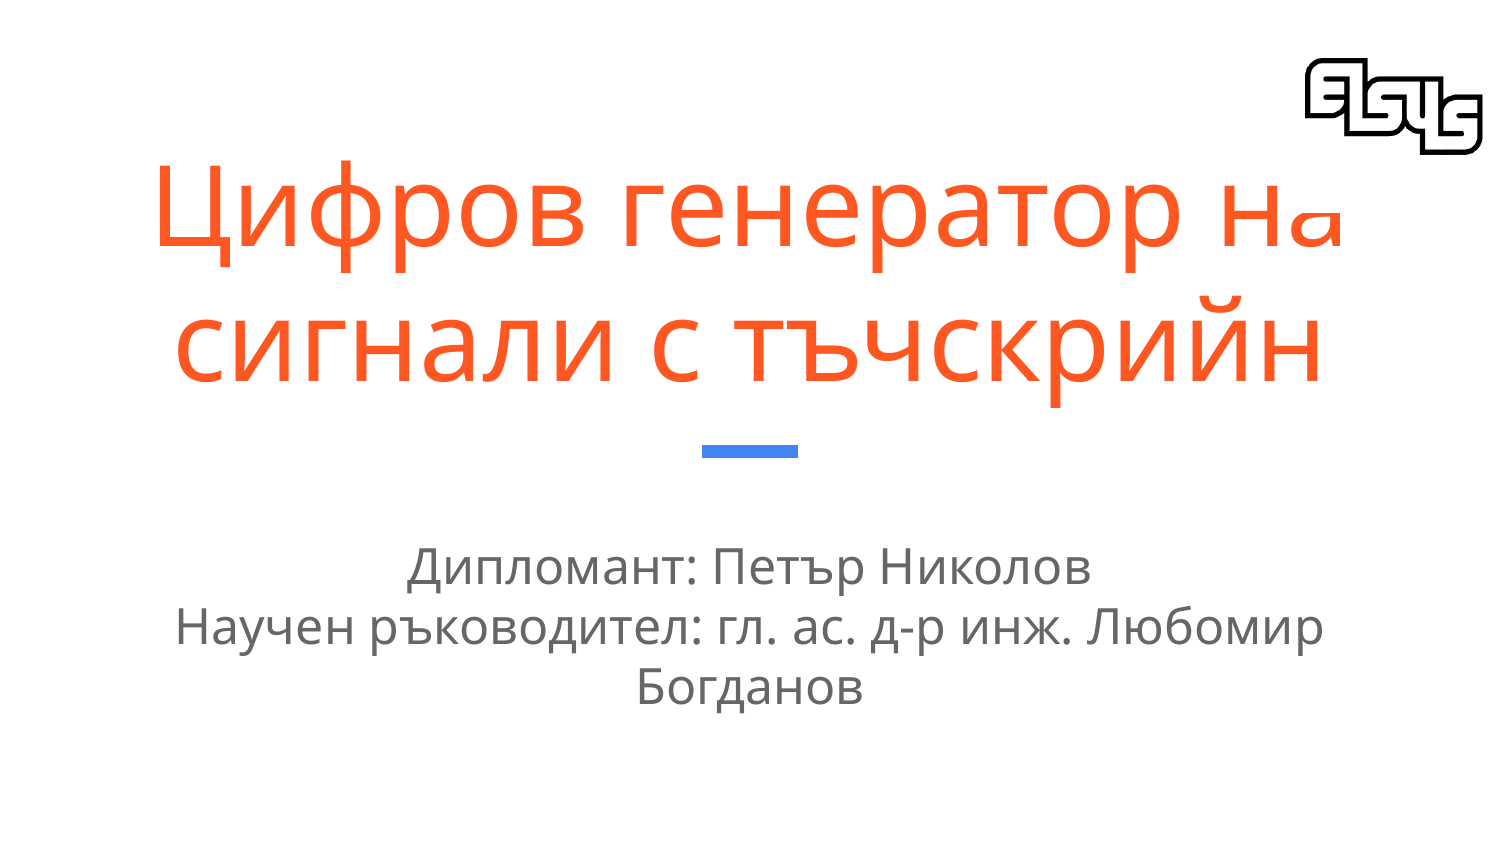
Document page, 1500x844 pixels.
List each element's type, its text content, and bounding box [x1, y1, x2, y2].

picture [1287, 0, 1500, 213]
title Цифров генератор на сигнали с тъчскрийн [51, 97, 1449, 419]
subtitle Дипломант: Петър Николов Научен ръководител: гл. ас. д-р инж. Любомир Богданов [51, 519, 1449, 640]
